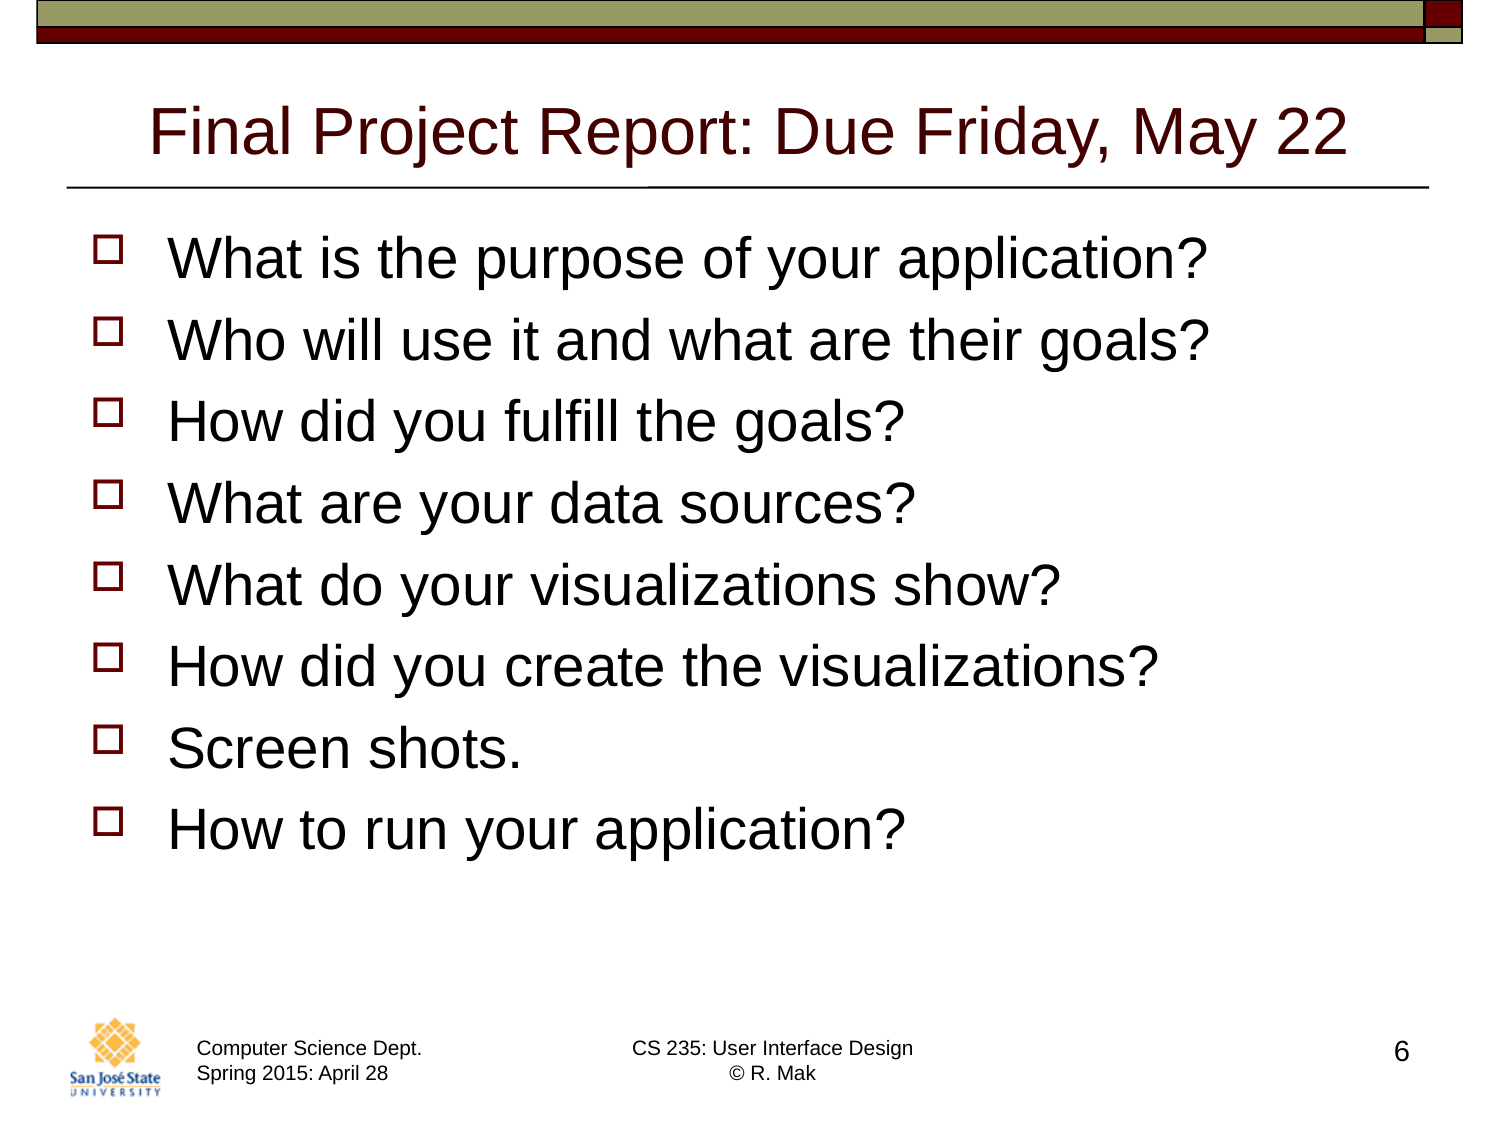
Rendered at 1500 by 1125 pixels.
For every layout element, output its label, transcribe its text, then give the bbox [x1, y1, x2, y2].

slide_number 6 [1112, 1025, 1425, 1100]
picture [60, 1012, 166, 1112]
title Final Project Report: Due Friday, May 22 [75, 67, 1425, 175]
list What is the purpose of your application? Who will use it and what are their goals? How did you fulfill the goals? What are your data sources? What do your visualizations show? How did you create the visualizations? Screen shots. How to run your application? [75, 212, 1425, 1006]
